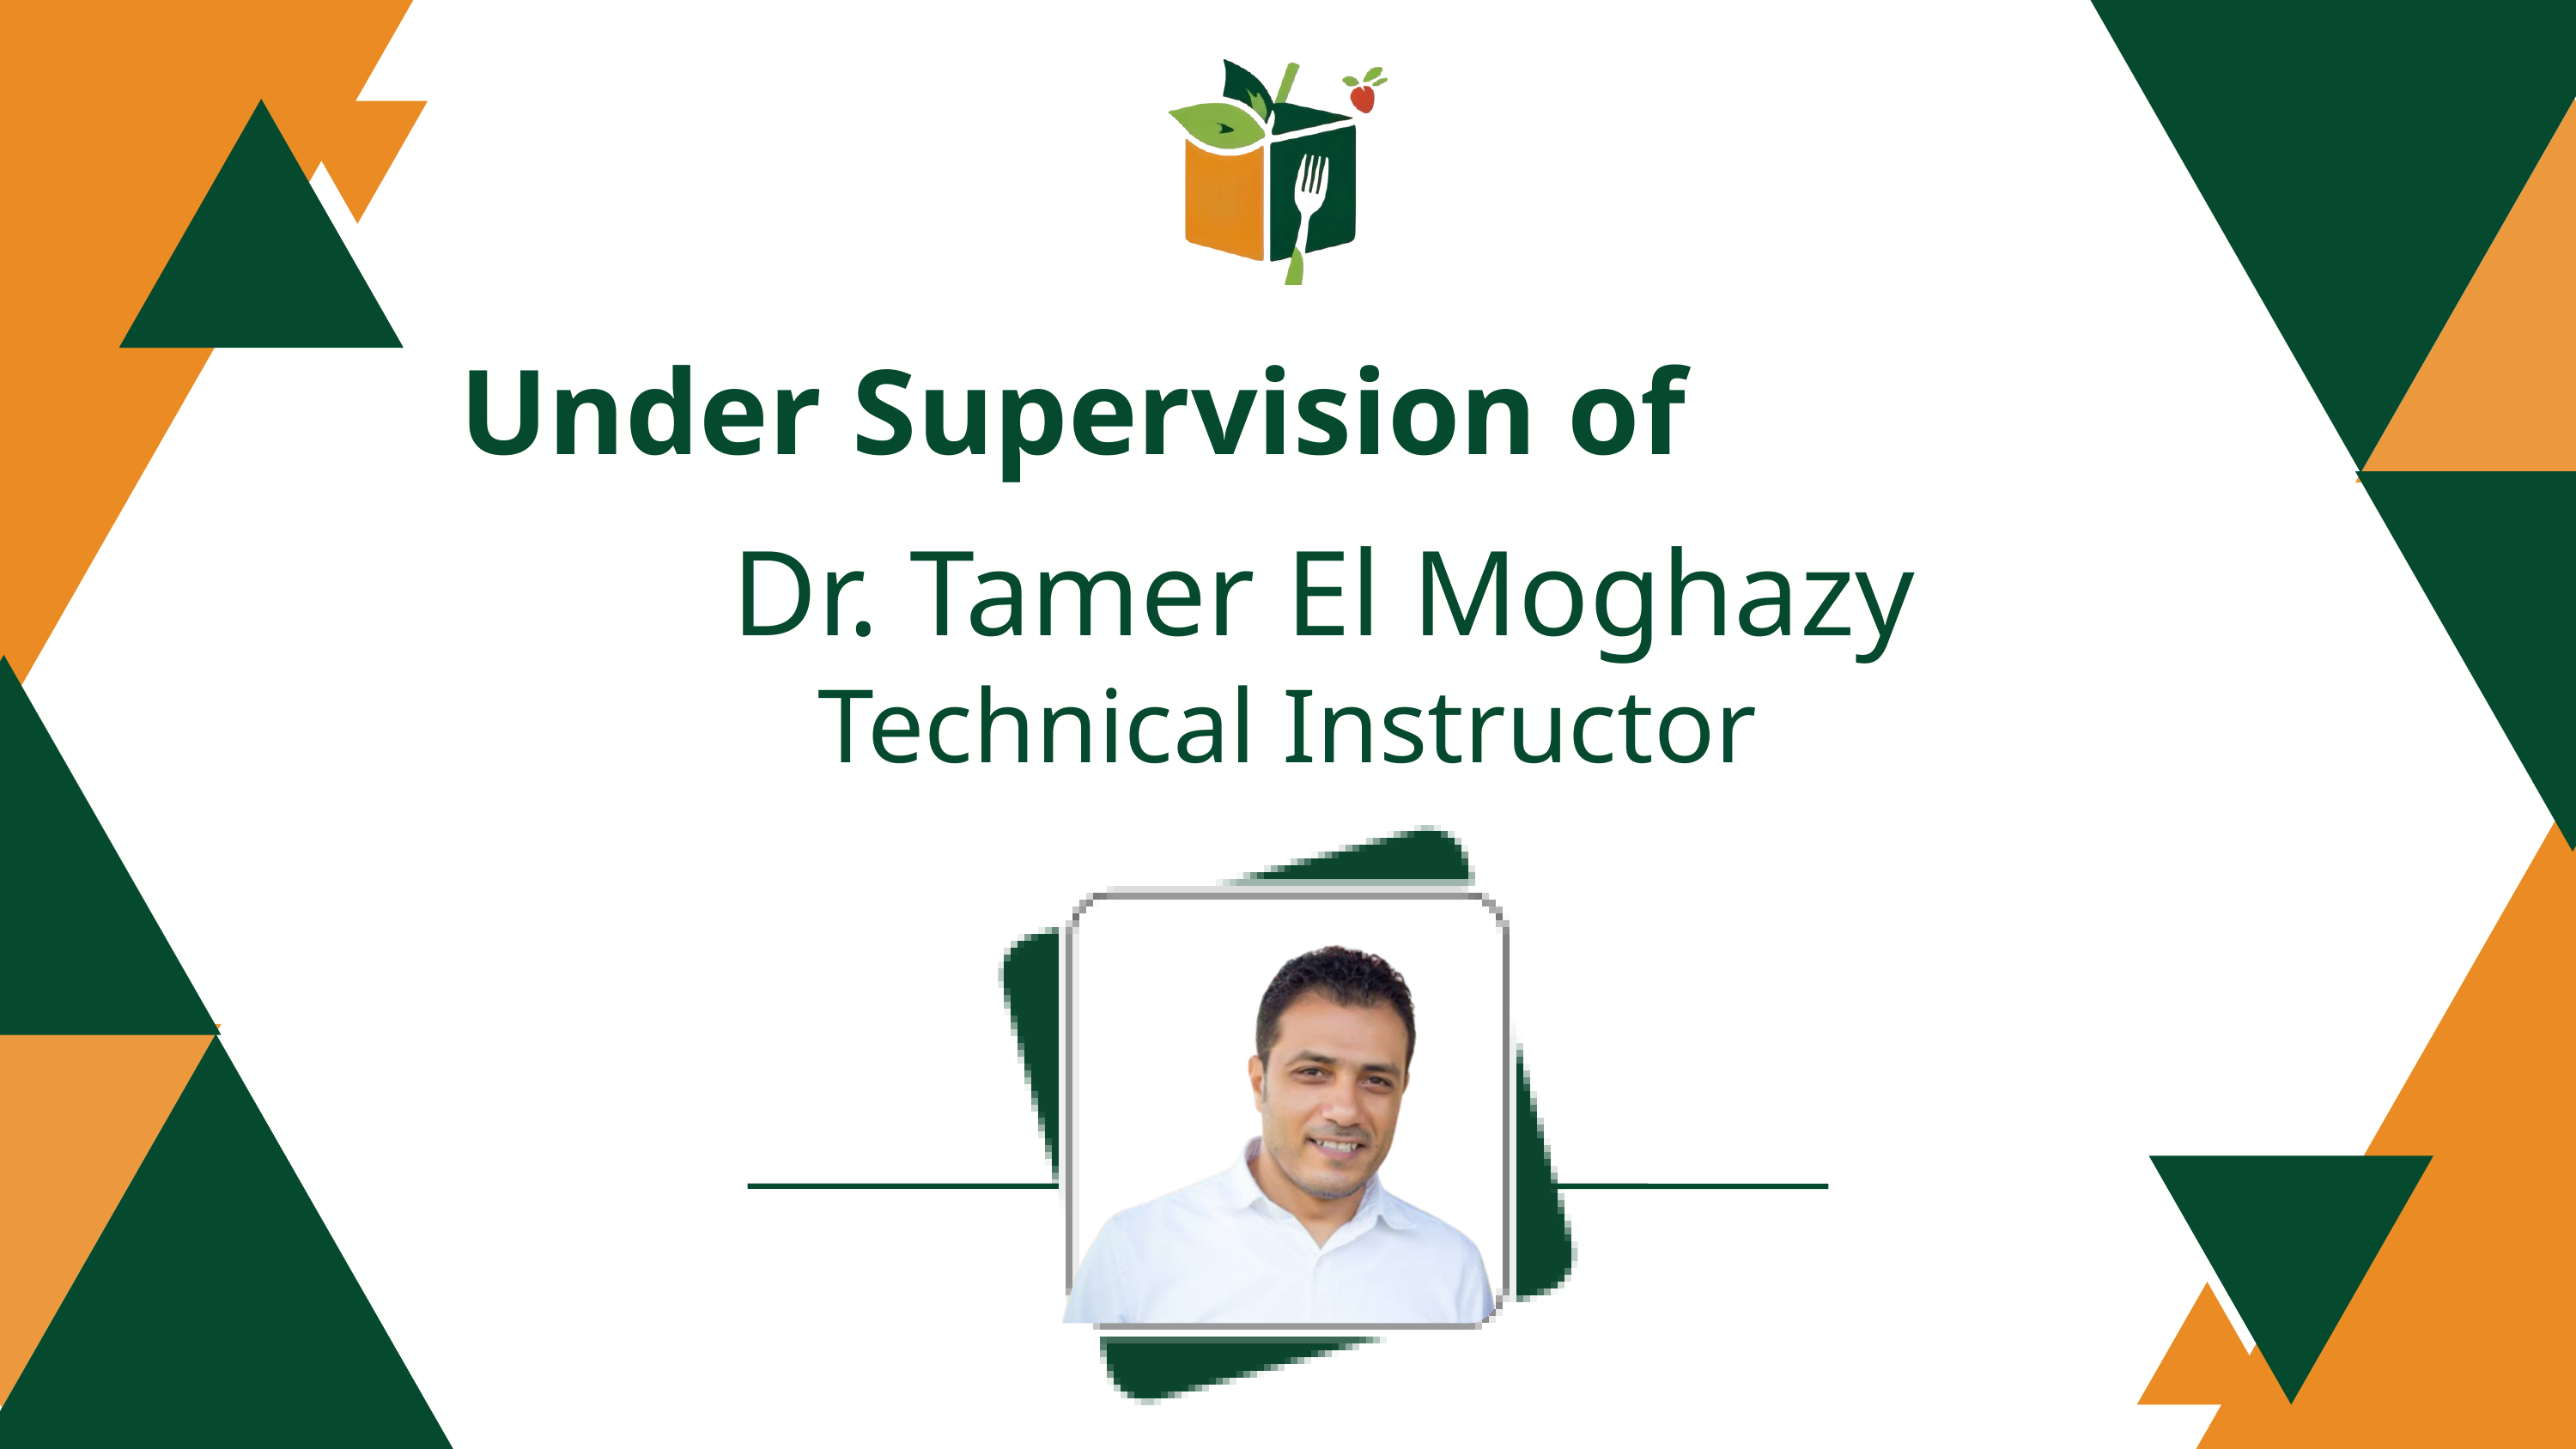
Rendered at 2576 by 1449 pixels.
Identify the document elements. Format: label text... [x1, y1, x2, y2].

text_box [2148, 779, 2576, 1449]
text_box [998, 904, 1578, 1405]
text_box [1027, 851, 1499, 1324]
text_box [287, 100, 428, 224]
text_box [118, 98, 404, 349]
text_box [2354, 480, 2576, 852]
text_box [2136, 1281, 2278, 1405]
text_box Technical Instructor [463, 663, 2113, 904]
text_box Under Supervision of [432, 338, 1743, 478]
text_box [0, 1033, 501, 1449]
text_box [1103, 34, 1473, 285]
text_box Dr. Tamer El Moghazy [499, 519, 2149, 659]
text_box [0, 654, 222, 1032]
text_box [2148, 1155, 2434, 1405]
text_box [2075, 0, 2576, 473]
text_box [0, 0, 428, 727]
